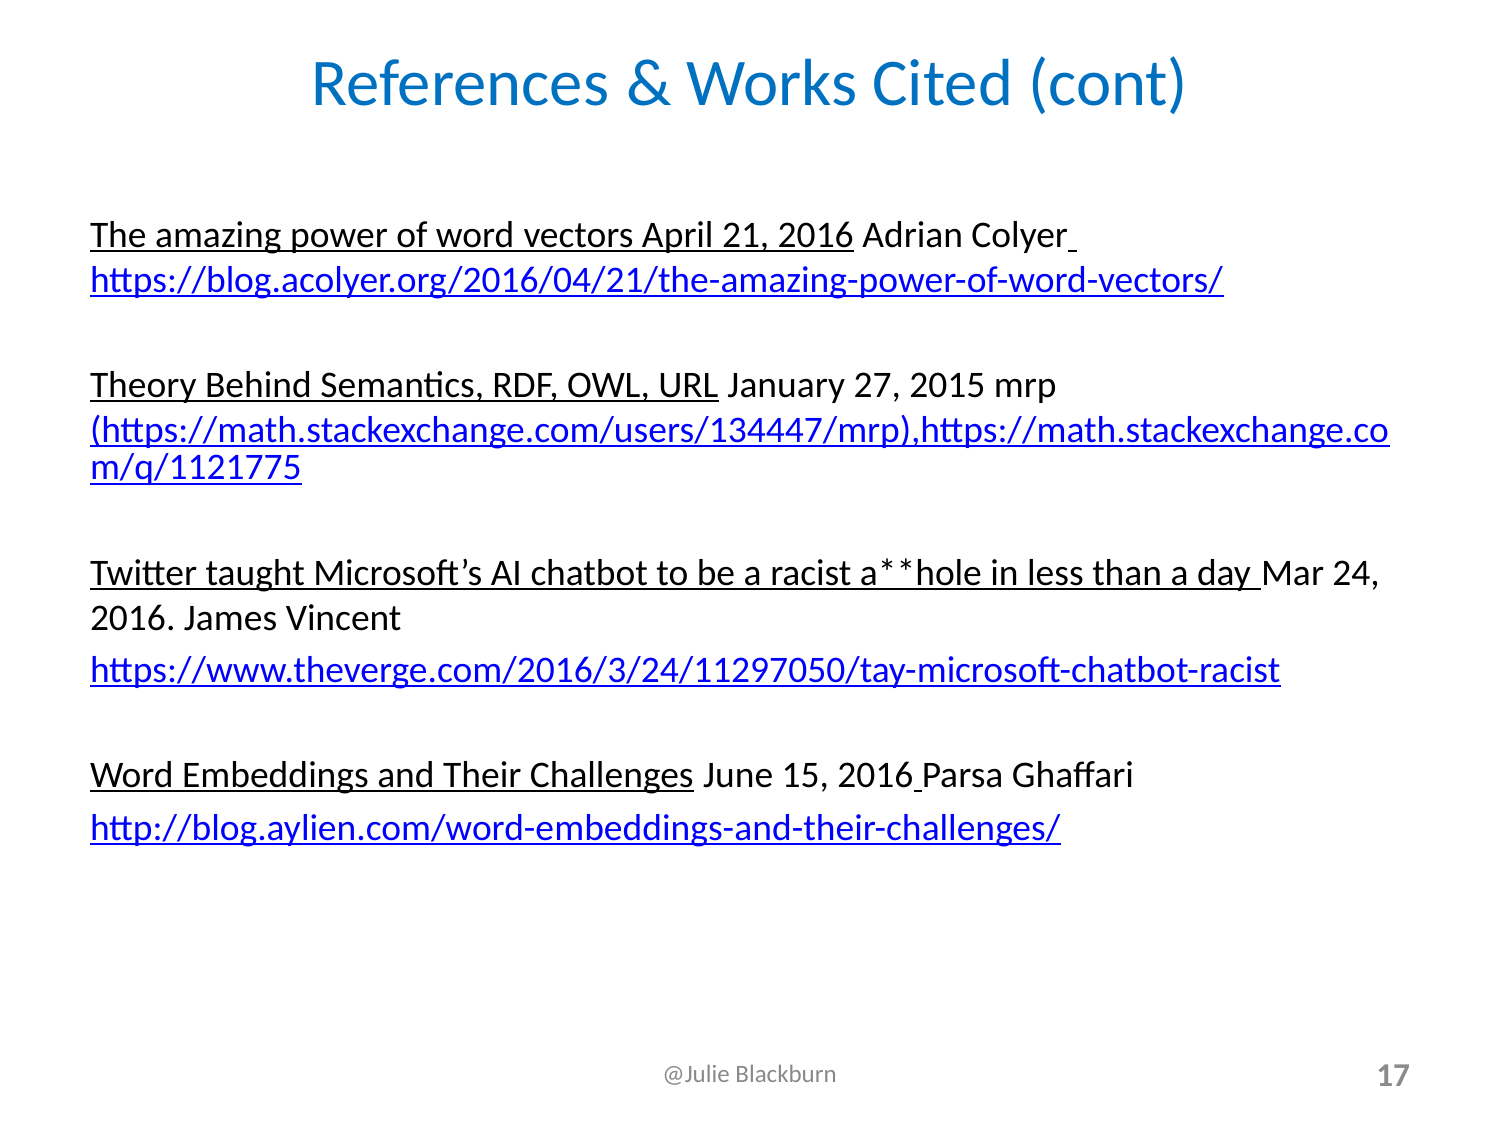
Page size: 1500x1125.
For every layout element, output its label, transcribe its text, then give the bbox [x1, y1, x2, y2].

list The amazing power of word vectors April 21, 2016 Adrian Colyer https://blog.acolyer.org/2016/04/21/the-amazing-power-of-word-vectors/ Theory Behind Semantics, RDF, OWL, URL January 27, 2015 mrp (https://math.stackexchange.com/users/134447/mrp),https://math.stackexchange.com/q/1121775 Twitter taught Microsoft’s AI chatbot to be a racist a**hole in less than a day Mar 24, 2016. James Vincent https://www.theverge.com/2016/3/24/11297050/tay-microsoft-chatbot-racist Word Embeddings and Their Challenges June 15, 2016 Parsa Ghaffari http://blog.aylien.com/word-embeddings-and-their-challenges/ [75, 149, 1425, 1025]
slide_number 17 [1074, 1042, 1425, 1103]
footer @Julie Blackburn [512, 1042, 988, 1103]
title References & Works Cited (cont) [75, 19, 1425, 138]
